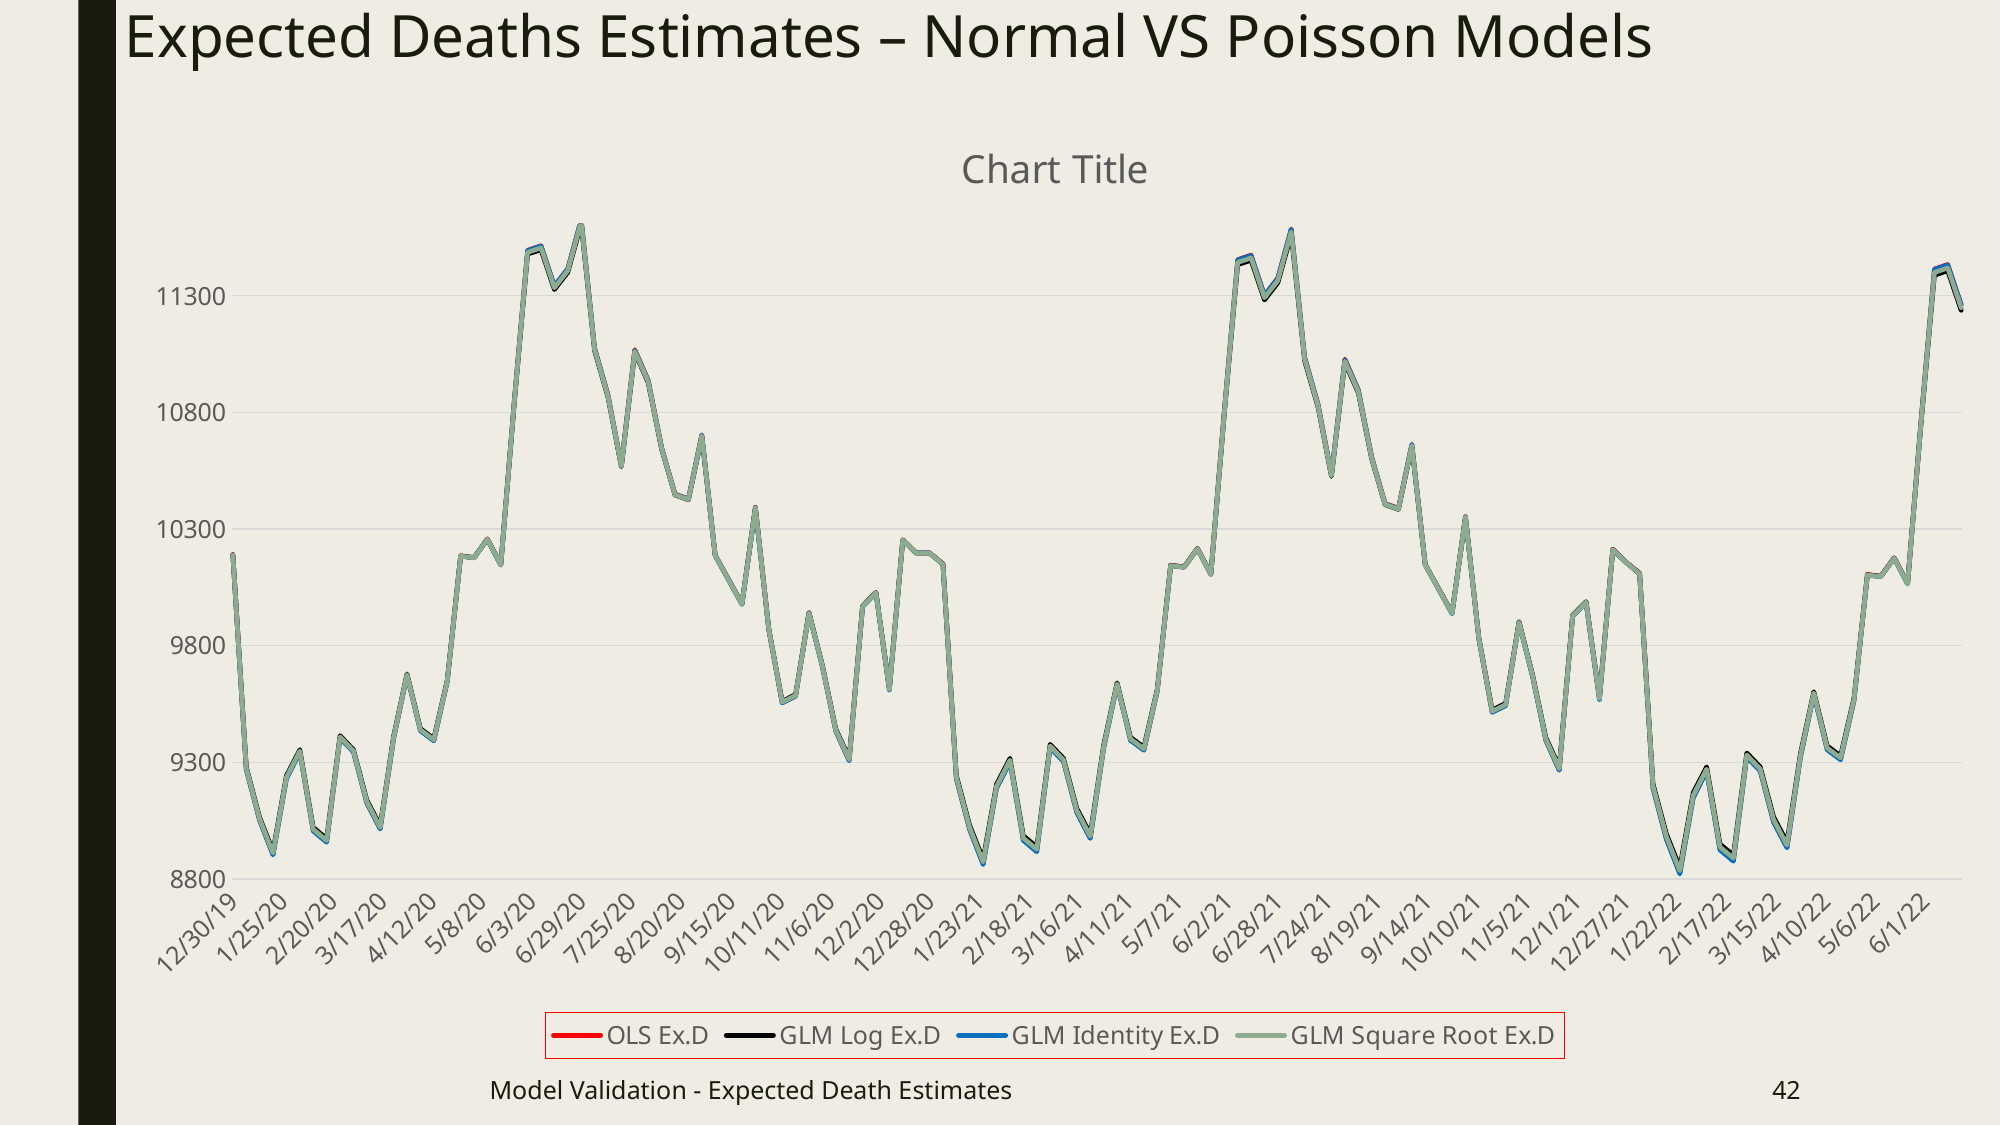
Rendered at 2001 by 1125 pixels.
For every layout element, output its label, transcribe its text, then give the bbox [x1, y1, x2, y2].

slide_number 42 [1553, 1059, 1816, 1125]
footer Model Validation - Expected Death Estimates [474, 1059, 1505, 1125]
chart [109, 103, 2000, 1059]
title Expected Deaths Estimates – Normal VS Poisson Models [109, 0, 1816, 103]
